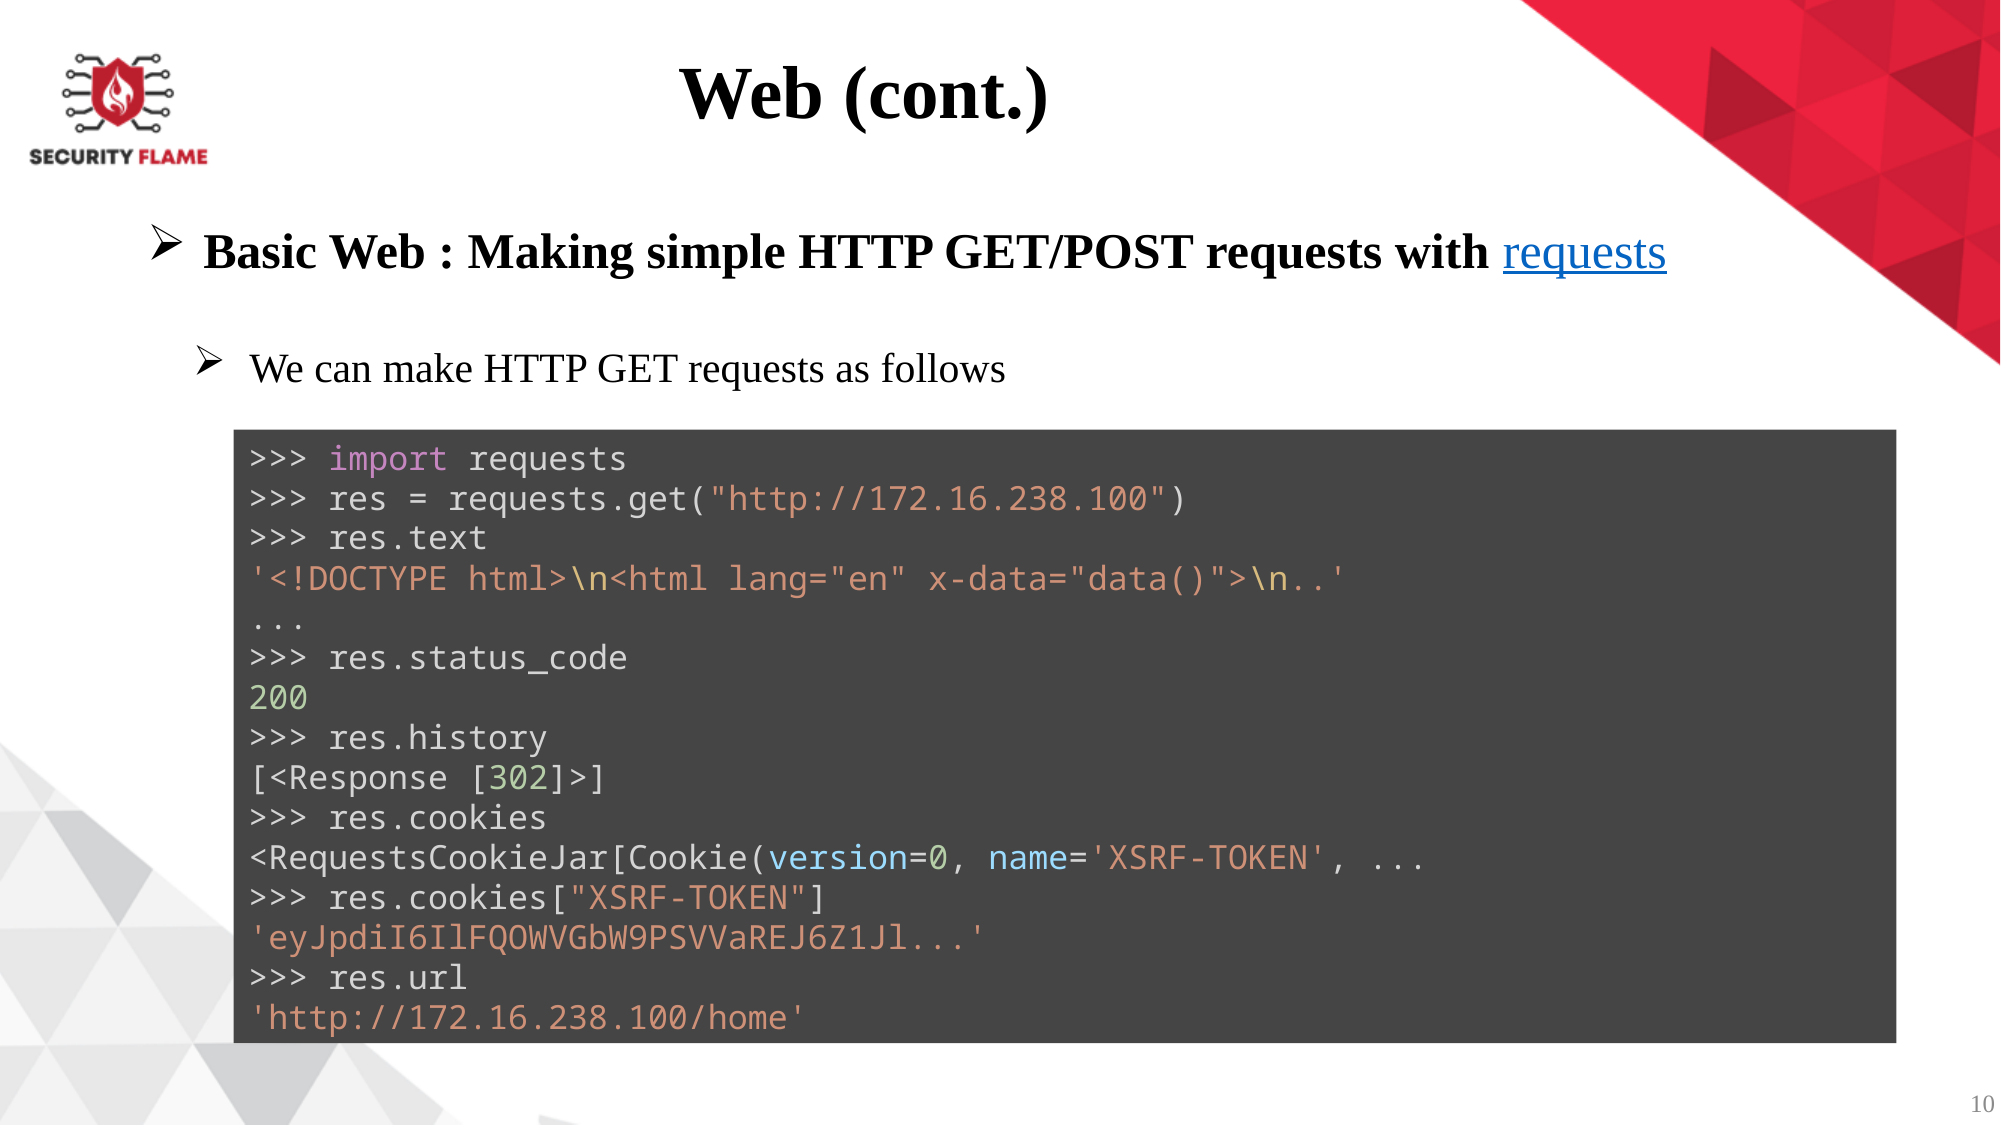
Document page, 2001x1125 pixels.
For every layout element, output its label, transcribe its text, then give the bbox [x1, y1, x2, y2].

picture [0, 0, 2001, 1125]
text_box Basic Web : Making simple HTTP GET/POST requests with requests [132, 210, 1819, 286]
text_box >>> import requests >>> res = requests.get("http://172.16.238.100") >>> res.text '<!DOCTYPE html>\n<html lang="en" x-data="data()">\n..' ... >>> res.status_code 200 >>> res.history [<Response [302]>] >>> res.cookies <RequestsCookieJar[Cookie(version=0, name='XSRF-TOKEN', ... >>> res.cookies["XSRF-TOKEN"] 'eyJpdiI6IlFQOWVGbW9PSVVaREJ6Z1Jl...' >>> res.url 'http://172.16.238.100/home' [233, 429, 1897, 1044]
slide_number 10 [1908, 1072, 2000, 1125]
text_box Web (cont.) [663, 35, 1083, 141]
text_box We can make HTTP GET requests as follows [178, 333, 1865, 399]
